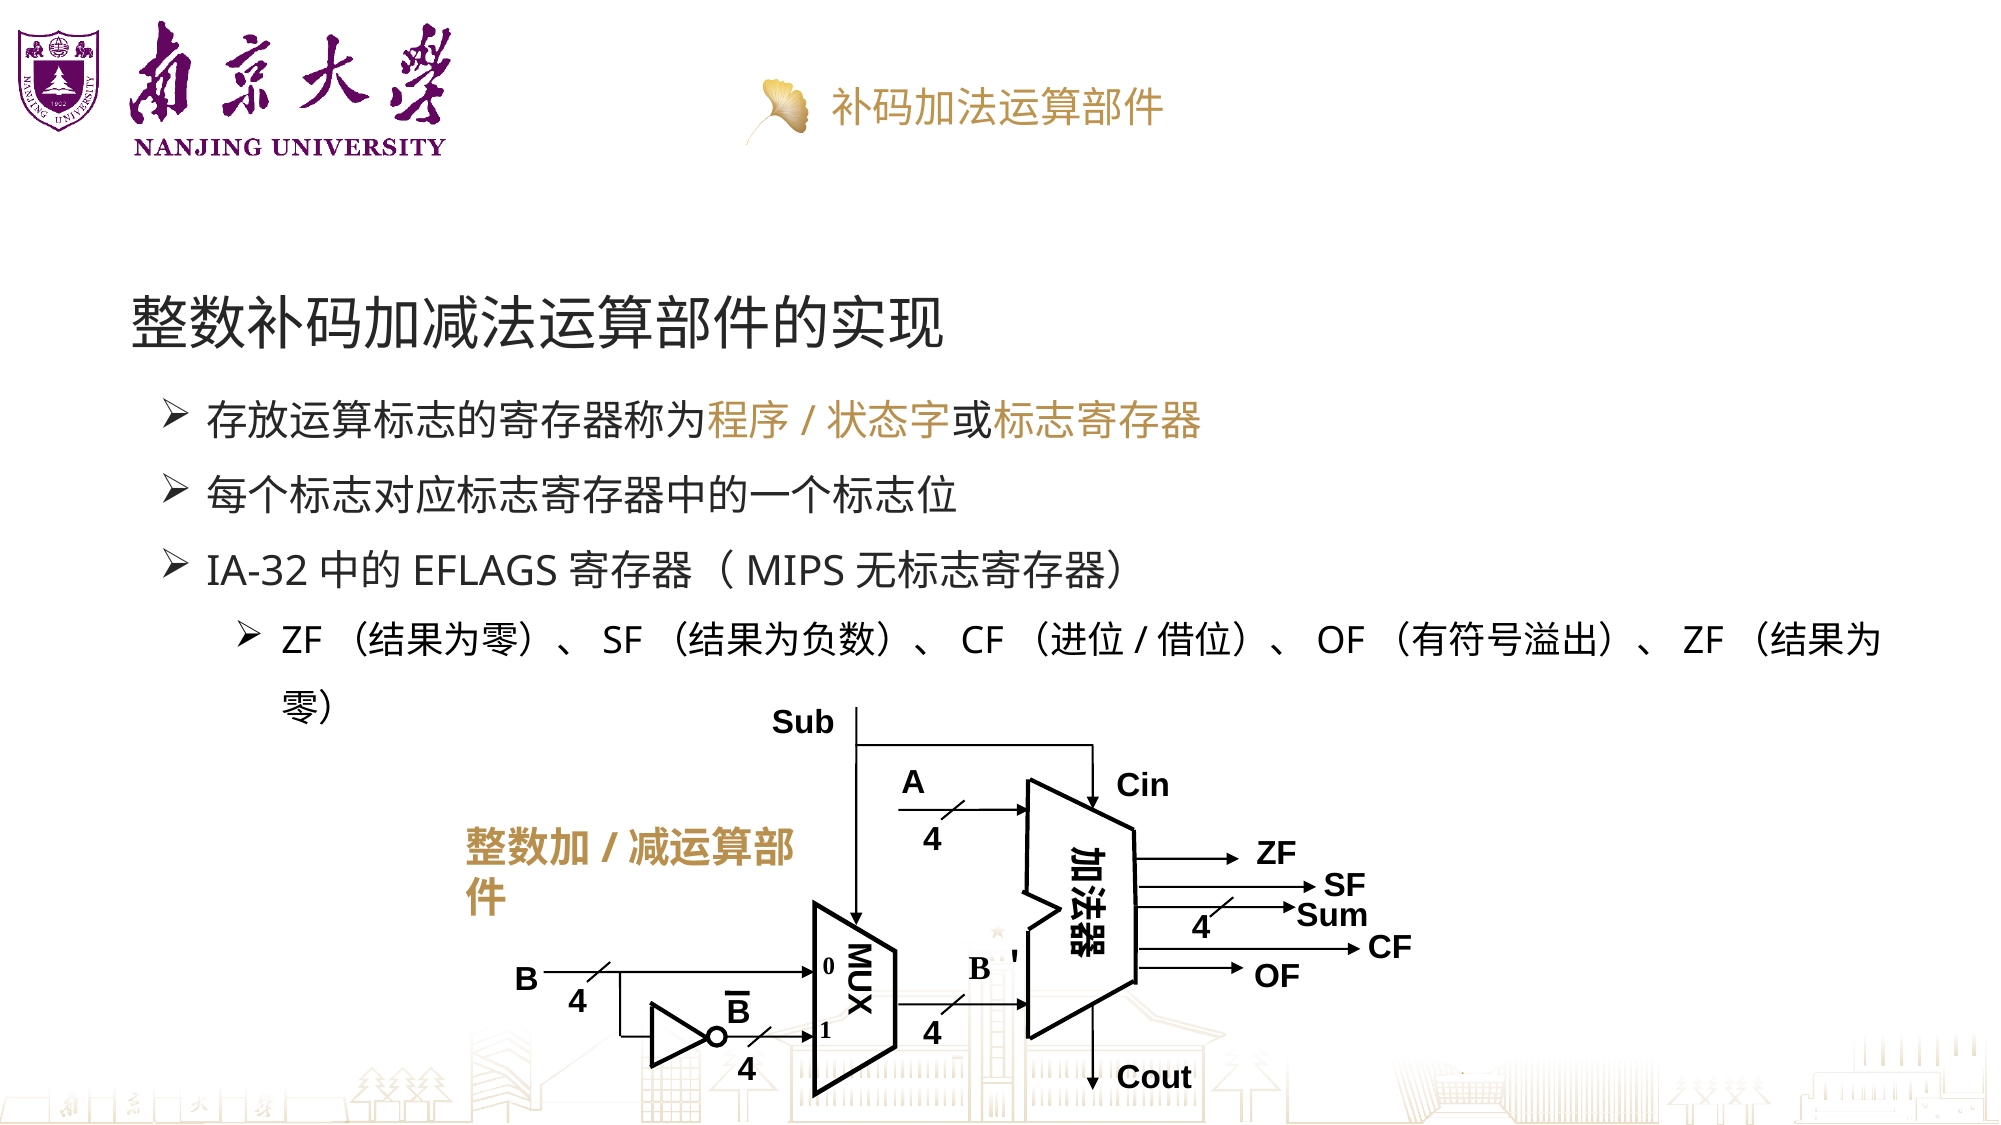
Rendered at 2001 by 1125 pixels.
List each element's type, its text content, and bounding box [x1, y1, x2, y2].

picture [731, 64, 830, 169]
picture [18, 21, 451, 160]
text_box 补码加法运算部件 [816, 73, 1226, 139]
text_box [450, 693, 1443, 1104]
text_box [110, 260, 1932, 442]
text_box 存放运算标志的寄存器称为程序/状态字或标志寄存器 每个标志对应标志寄存器中的一个标志位 IA-32中的EFLAGS寄存器（MIPS无标志寄存器） ZF（结果为零）、SF（结果为负数）、CF（进位/借位）、OF（有符号溢出）、ZF（结果为零） [144, 442, 1932, 737]
